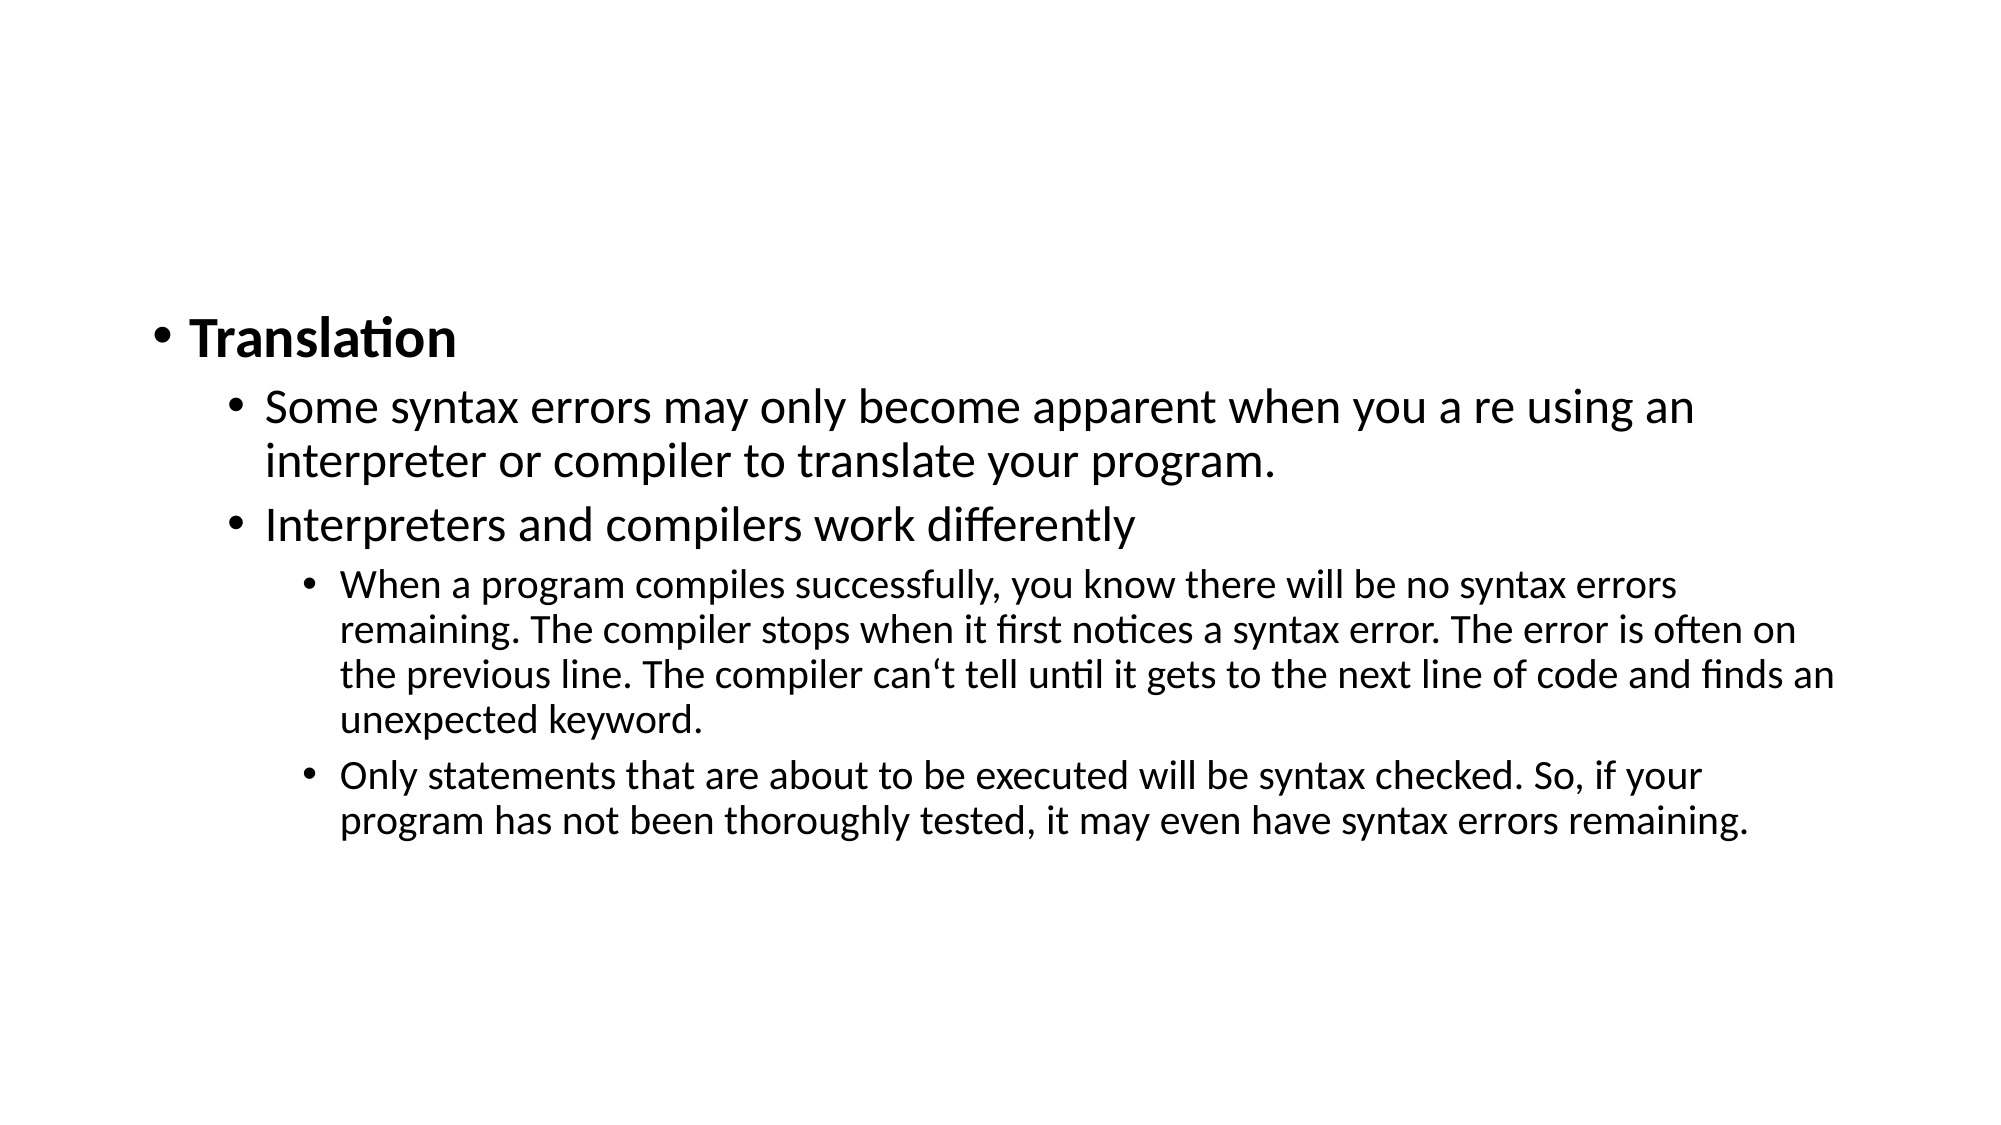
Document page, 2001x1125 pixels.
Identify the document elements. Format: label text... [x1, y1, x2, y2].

list Translation Some syntax errors may only become apparent when you a re using an interpreter or compiler to translate your program. Interpreters and compilers work differently When a program compiles successfully, you know there will be no syntax errors remaining. The compiler stops when it first notices a syntax error. The error is often on the previous line. The compiler can‘t tell until it gets to the next line of code and finds an unexpected keyword. Only statements that are about to be executed will be syntax checked. So, if your program has not been thoroughly tested, it may even have syntax errors remaining. [137, 299, 1863, 1014]
